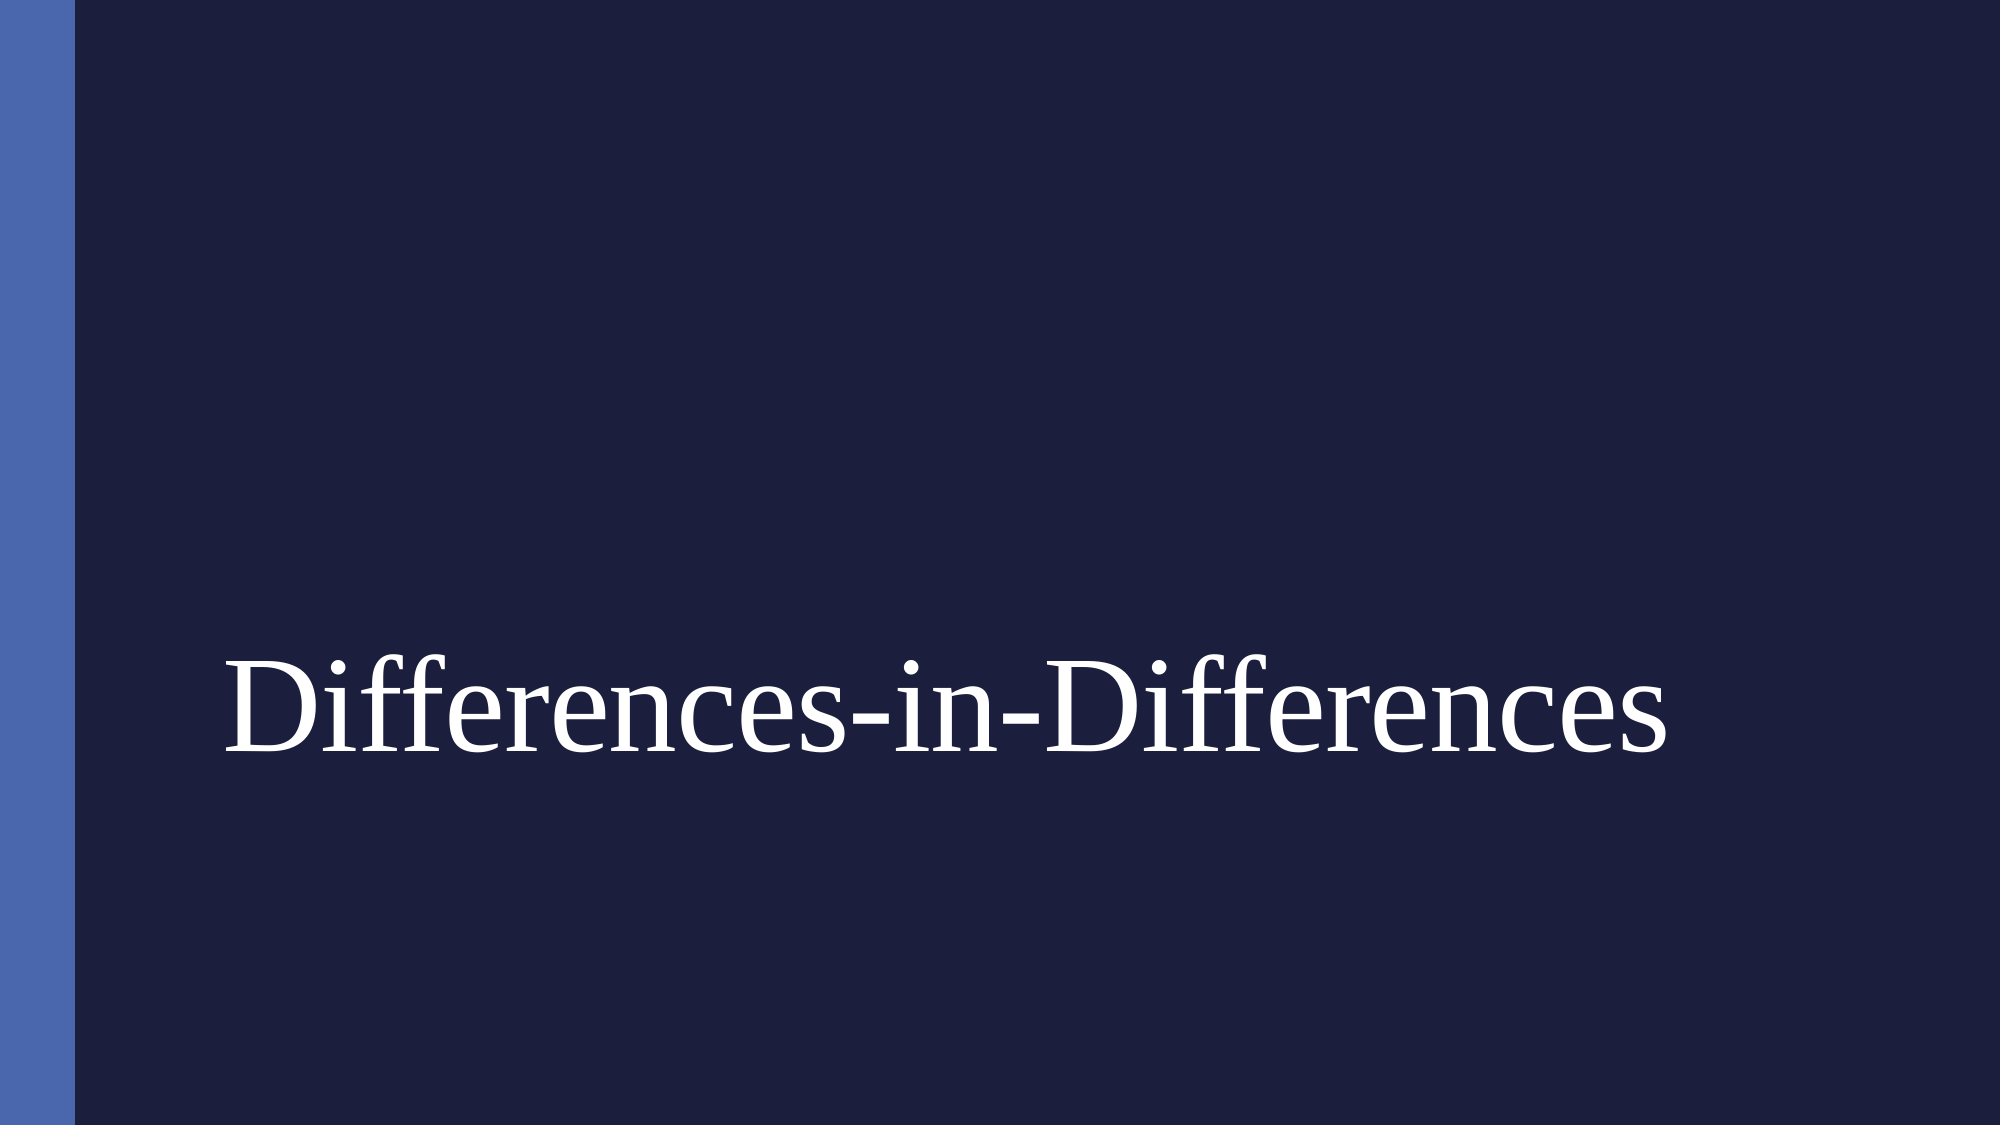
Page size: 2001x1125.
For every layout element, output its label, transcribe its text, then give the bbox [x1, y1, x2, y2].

title Differences-in-Differences [206, 124, 1752, 788]
